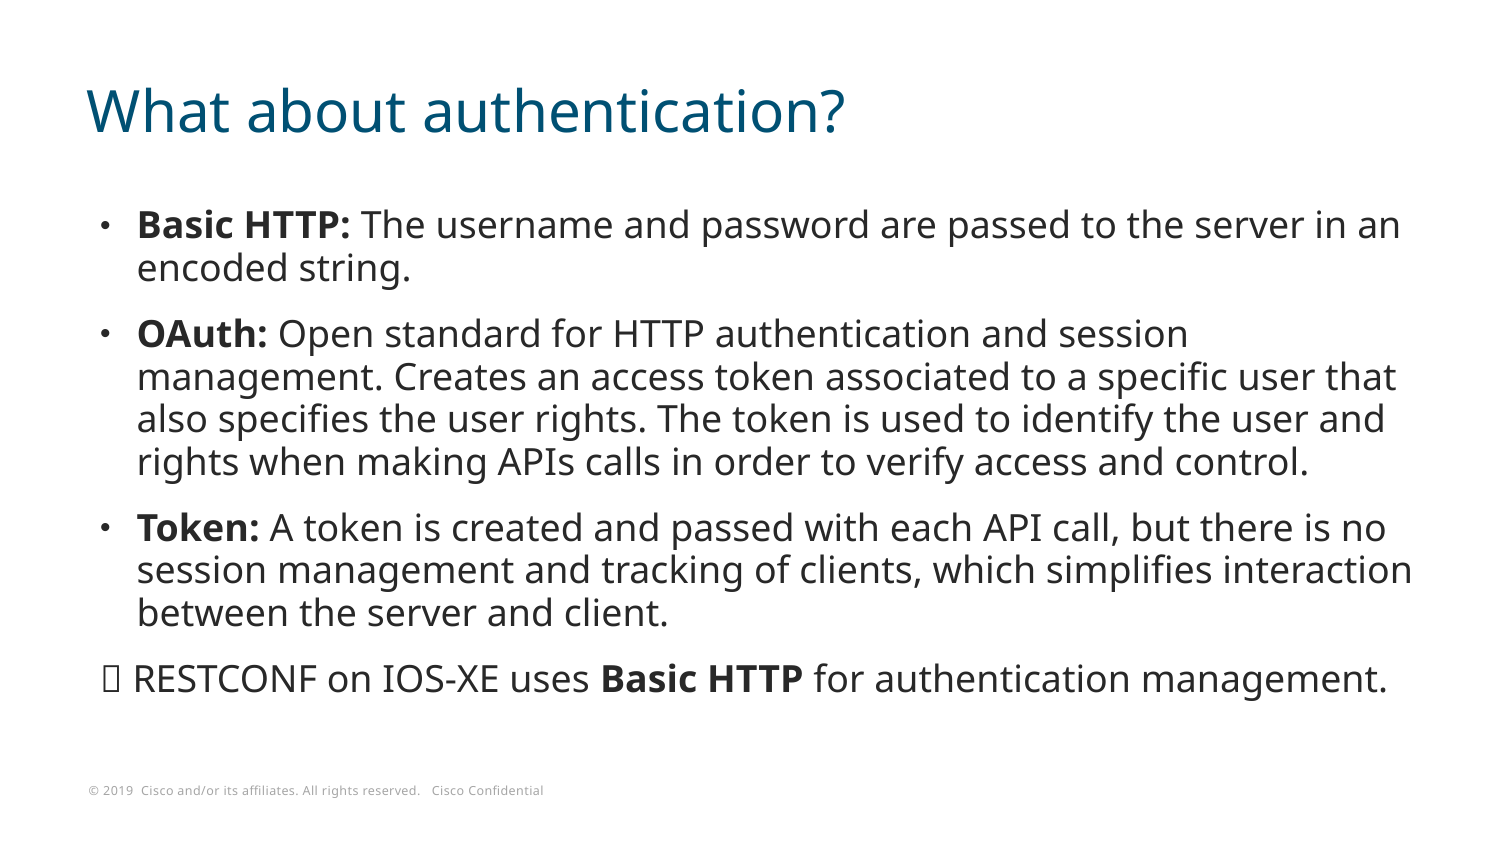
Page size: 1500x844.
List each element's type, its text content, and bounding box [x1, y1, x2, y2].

title What about authentication? [71, 55, 1441, 176]
list Basic HTTP: The username and password are passed to the server in an encoded string. OAuth: Open standard for HTTP authentication and session management. Creates an access token associated to a specific user that also specifies the user rights. The token is used to identify the user and rights when making APIs calls in order to verify access and control. Token: A token is created and passed with each API call, but there is no session management and tracking of clients, which simplifies interaction between the server and client.  RESTCONF on IOS-XE uses Basic HTTP for authentication management. [75, 197, 1434, 754]
